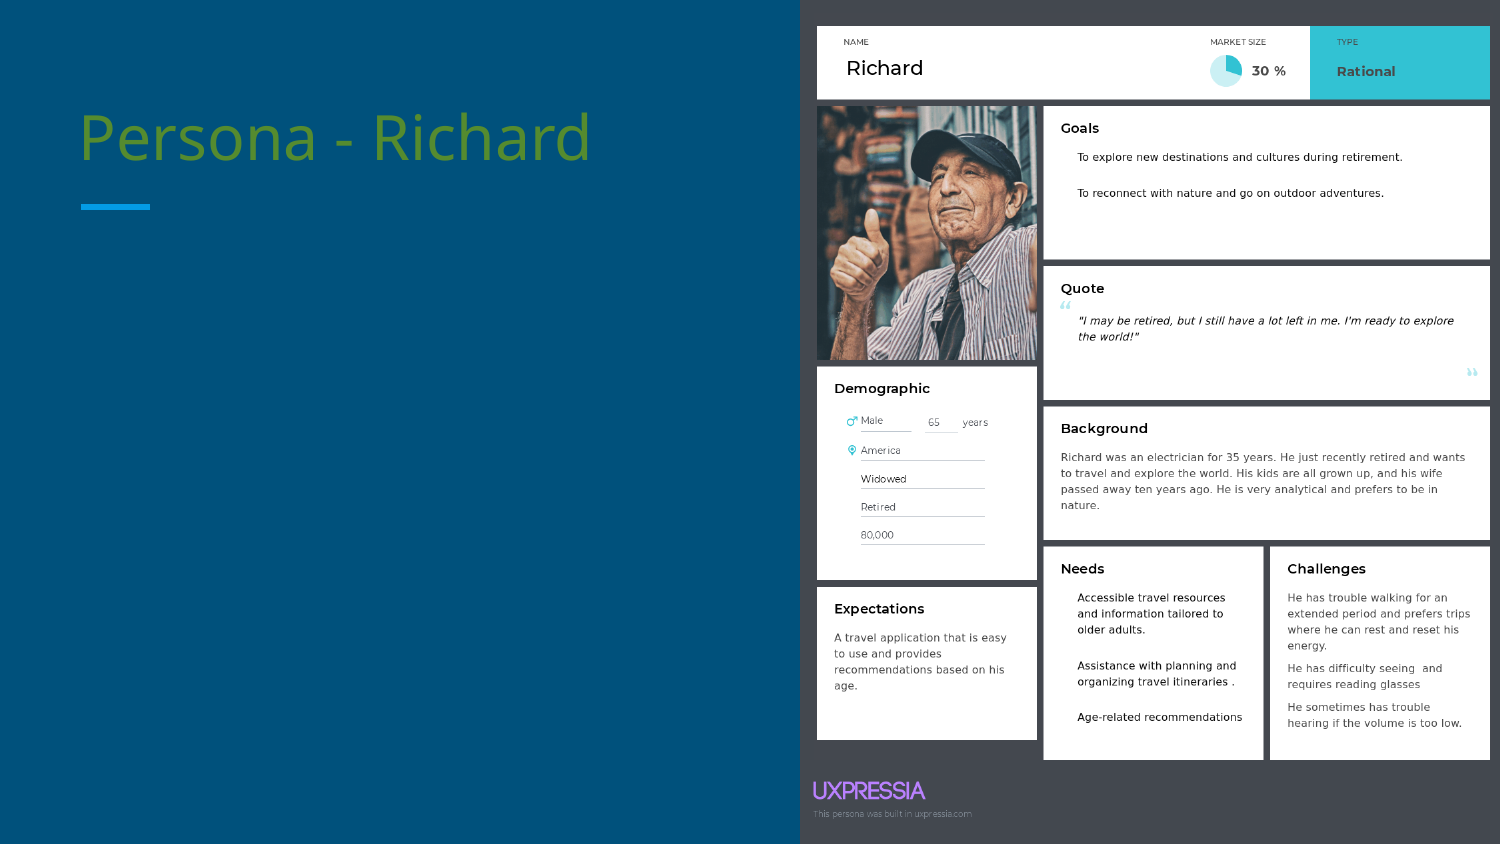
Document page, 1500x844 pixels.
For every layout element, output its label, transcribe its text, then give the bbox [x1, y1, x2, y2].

picture [801, 0, 1500, 844]
title Persona - Richard [63, 75, 794, 188]
